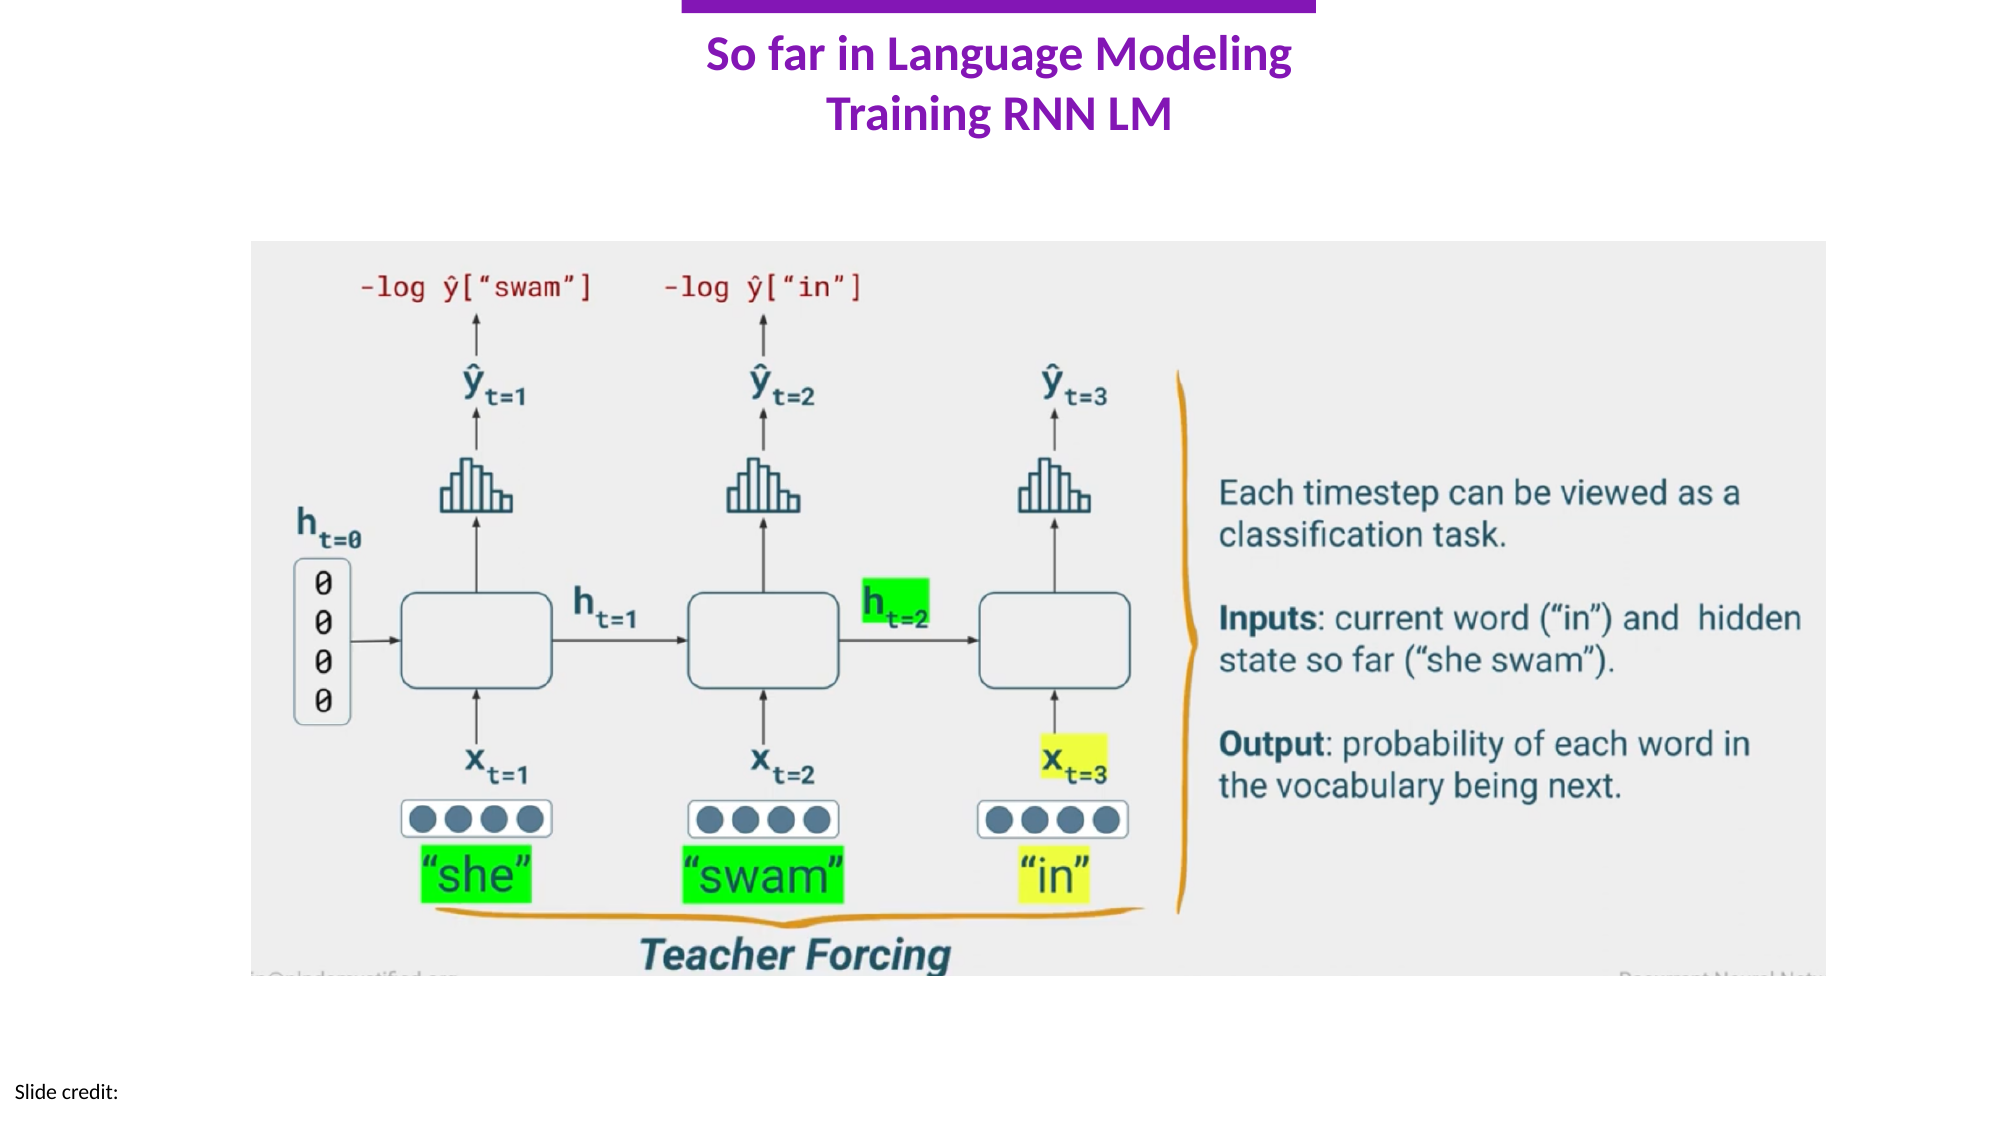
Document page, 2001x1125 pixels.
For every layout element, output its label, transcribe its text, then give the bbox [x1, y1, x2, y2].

picture [251, 241, 1826, 976]
text_box So far in Language Modeling Training RNN LM [664, 13, 1335, 149]
text_box Slide credit: [0, 1070, 1203, 1112]
text_box [681, 0, 1317, 13]
